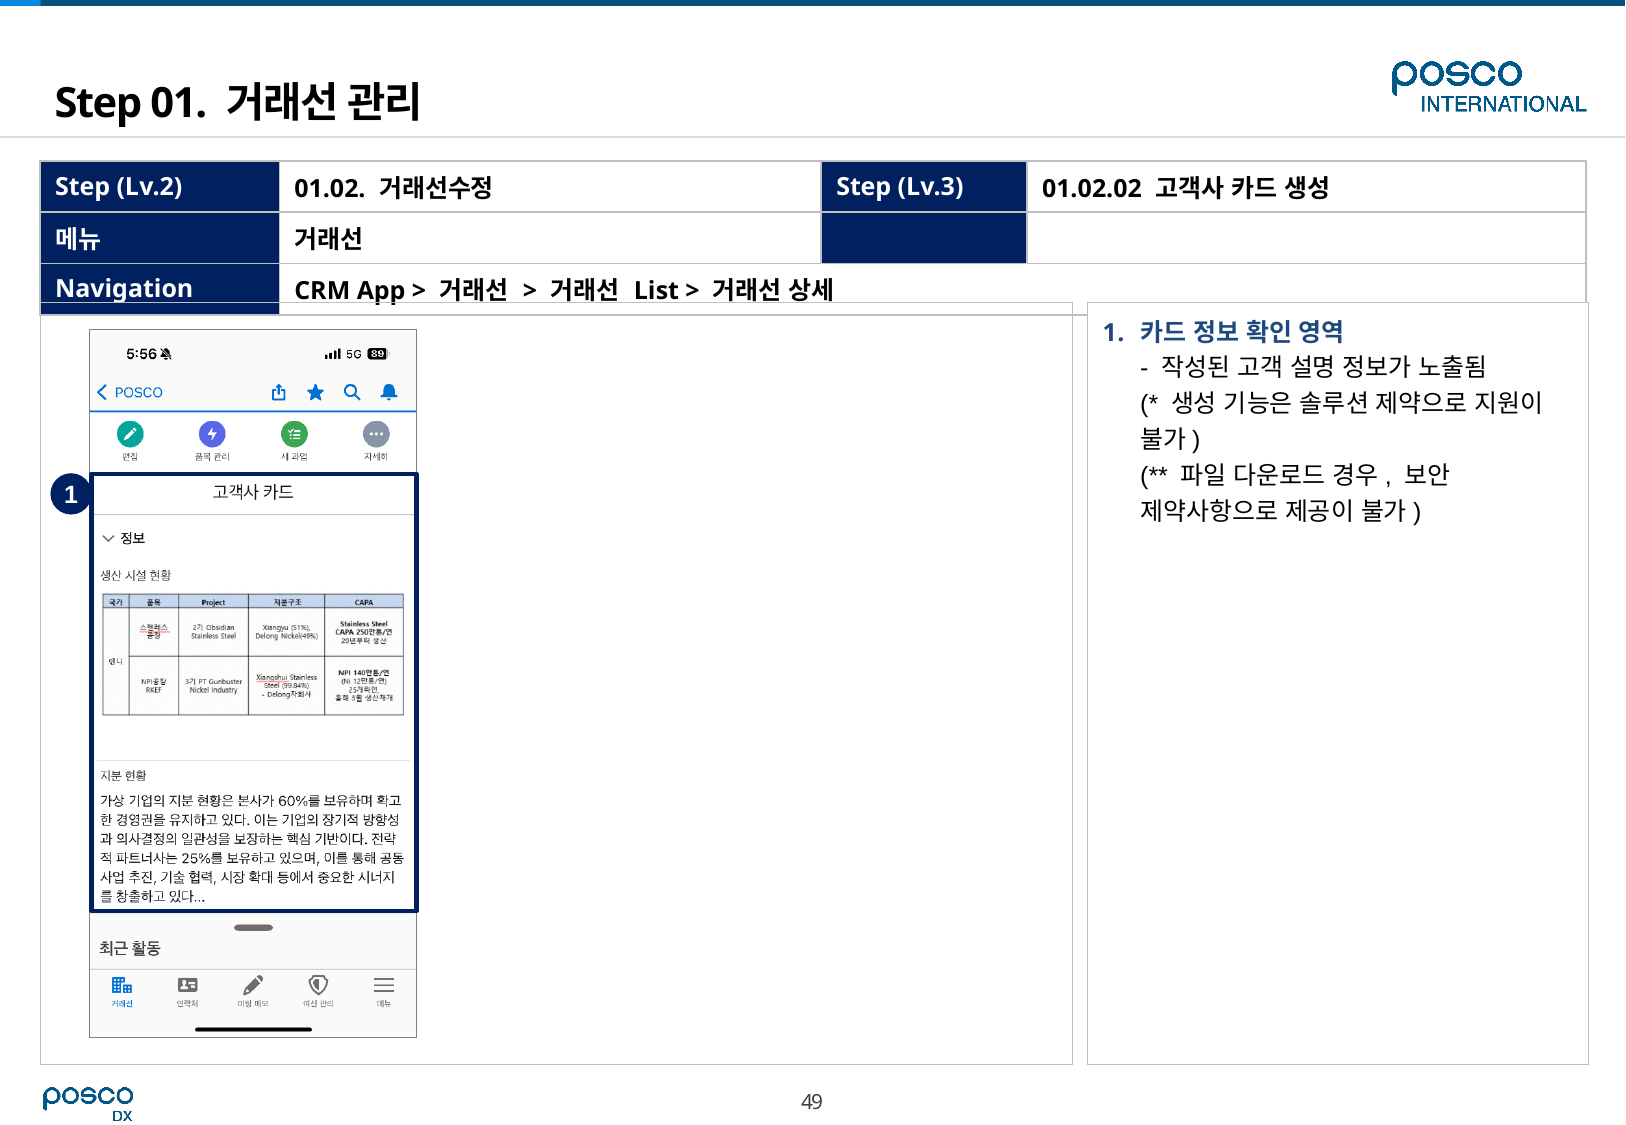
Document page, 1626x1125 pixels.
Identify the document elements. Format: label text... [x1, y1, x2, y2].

picture [43, 1087, 133, 1121]
text_box 1 [50, 473, 89, 515]
table_cell 메뉴 [41, 213, 279, 263]
table_cell 거래선 [280, 213, 820, 263]
table_header Step (Lv.3) [822, 162, 1026, 211]
picture [1391, 59, 1587, 113]
picture [0, 0, 41, 6]
picture [89, 329, 417, 1038]
text_box Step 01. 거래선 관리 [39, 68, 685, 115]
table_header 01.02.02 고객사 카드 생성 [1028, 162, 1585, 211]
table_header Step (Lv.2) [41, 162, 279, 211]
text_box 카드 정보 확인 영역 - 작성된 고객 설명 정보가 노출됨 (* 생성 기능은 솔루션 제약으로 지원이 불가) (** 파일 다운로드 경우, 보안 제약사항으로 제공이 불가) [1087, 302, 1589, 1065]
table_cell [822, 213, 1026, 263]
text_box [40, 302, 1073, 1065]
table_cell [1028, 213, 1585, 263]
table_cell CRM App > 거래선 > 거래선 List > 거래선 상세 [280, 264, 1585, 314]
table_cell Navigation [41, 264, 279, 302]
table_header 01.02. 거래선수정 [280, 162, 820, 211]
